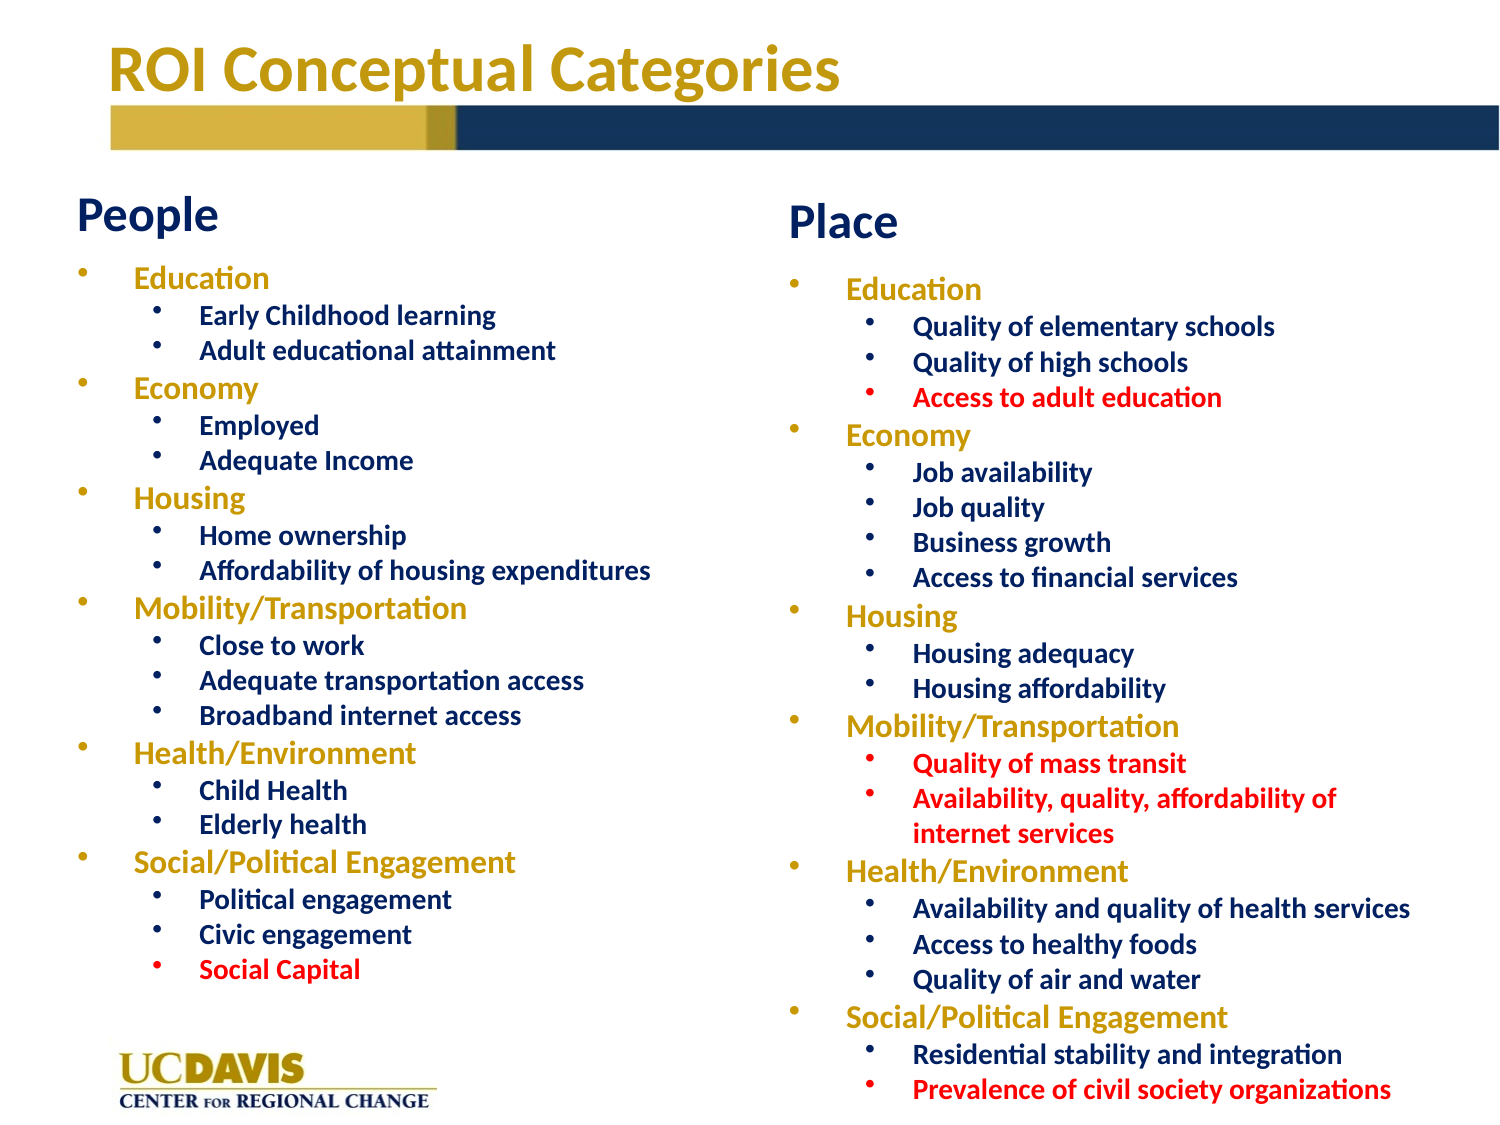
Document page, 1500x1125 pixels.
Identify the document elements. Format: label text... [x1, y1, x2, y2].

list Place [773, 181, 1438, 257]
title ROI Conceptual Categories [92, 5, 1469, 124]
picture [0, 41, 1500, 1125]
list People [61, 173, 726, 250]
list Education Quality of elementary schools Quality of high schools Access to adult education Economy Job availability Job quality Business growth Access to financial services Housing Housing adequacy Housing affordability Mobility/Transportation Quality of mass transit Availability, quality, affordability of internet services Health/Environment Availability and quality of health services Access to healthy foods Quality of air and water Social/Political Engagement Residential stability and integration Prevalence of civil society organizations [773, 259, 1438, 1125]
list Education Early Childhood learning Adult educational attainment Economy Employed Adequate Income Housing Home ownership Affordability of housing expenditures Mobility/Transportation Close to work Adequate transportation access Broadband internet access Health/Environment Child Health Elderly health Social/Political Engagement Political engagement Civic engagement Social Capital [62, 248, 726, 1007]
